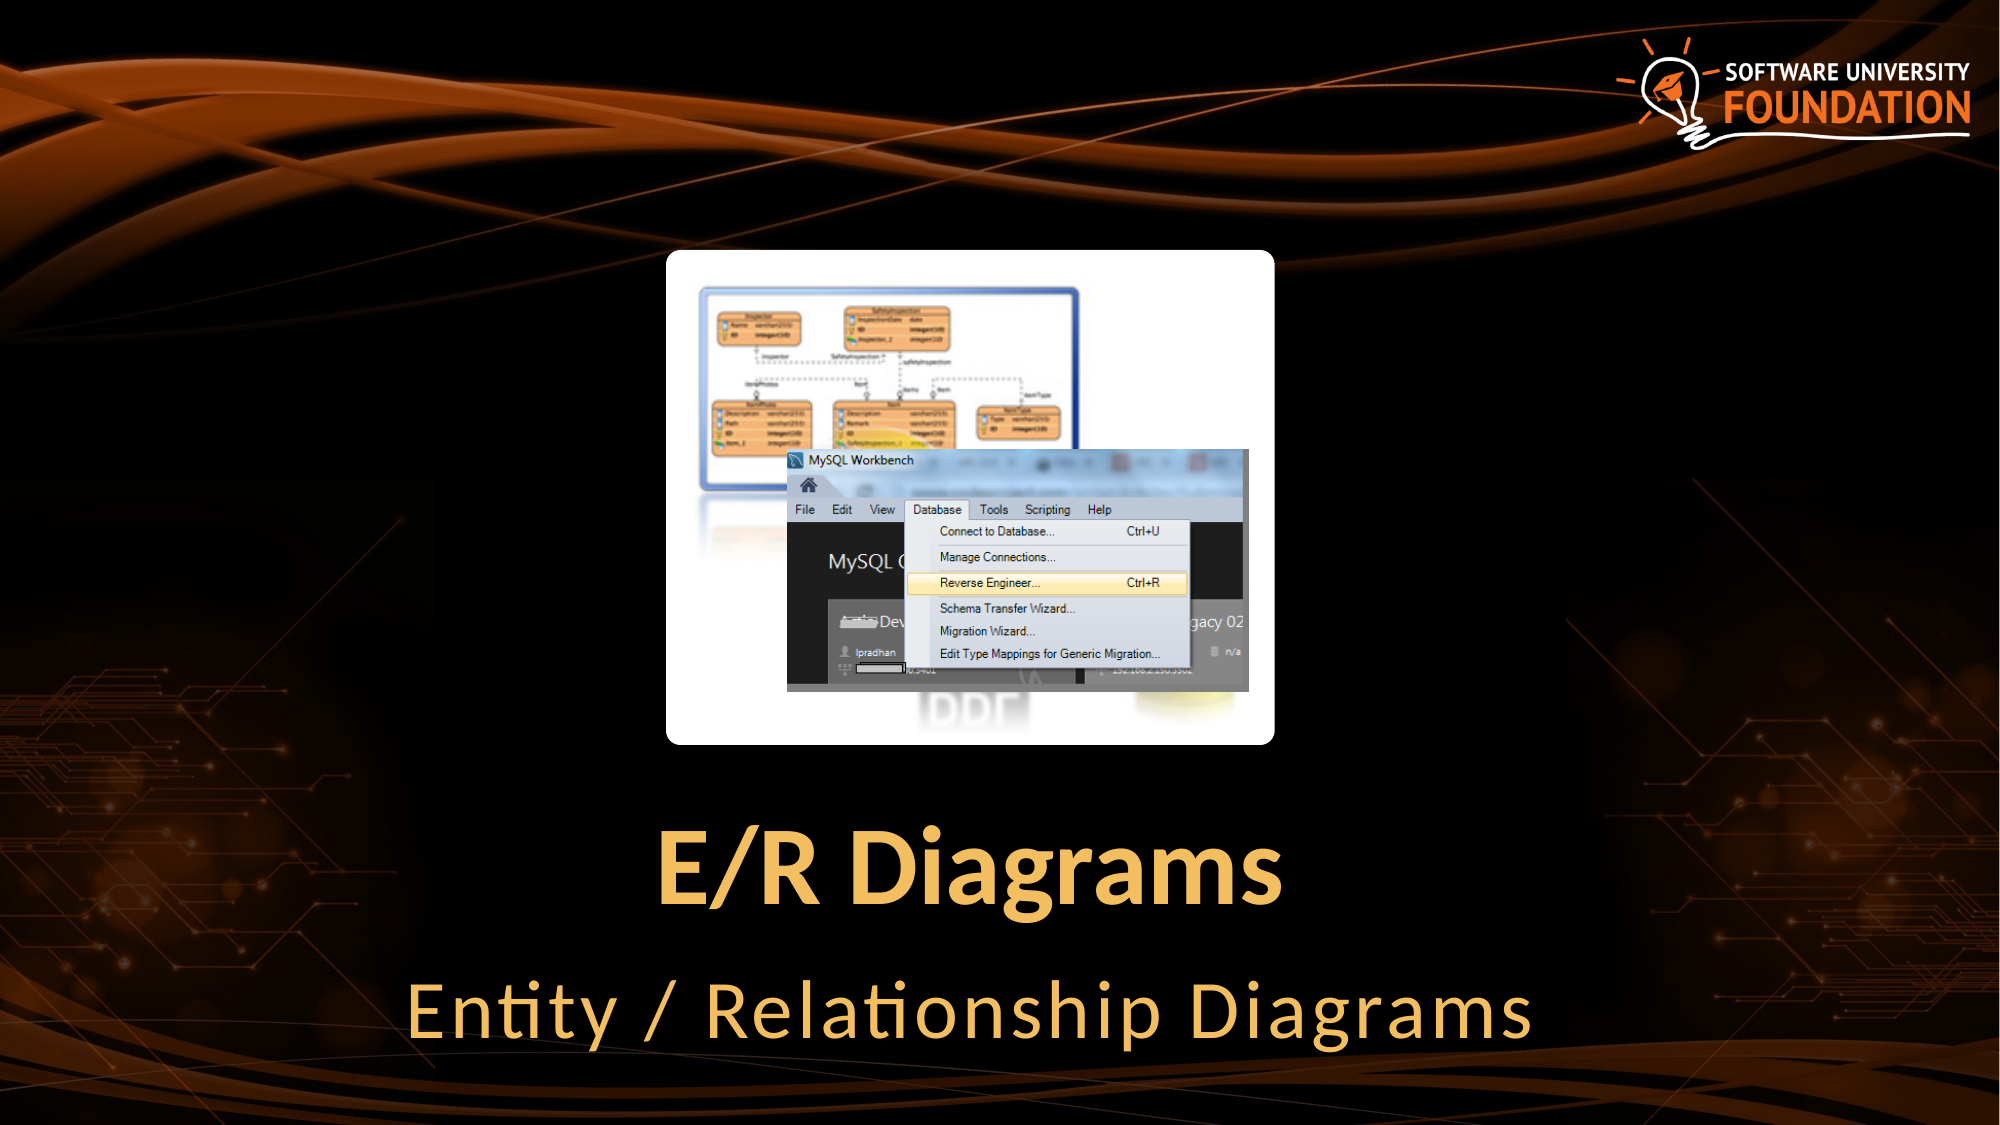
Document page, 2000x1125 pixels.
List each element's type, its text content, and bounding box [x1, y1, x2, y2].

title E/R Diagrams [237, 800, 1704, 935]
list Entity / Relationship Diagrams [166, 944, 1775, 1058]
picture [0, 0, 2000, 1125]
